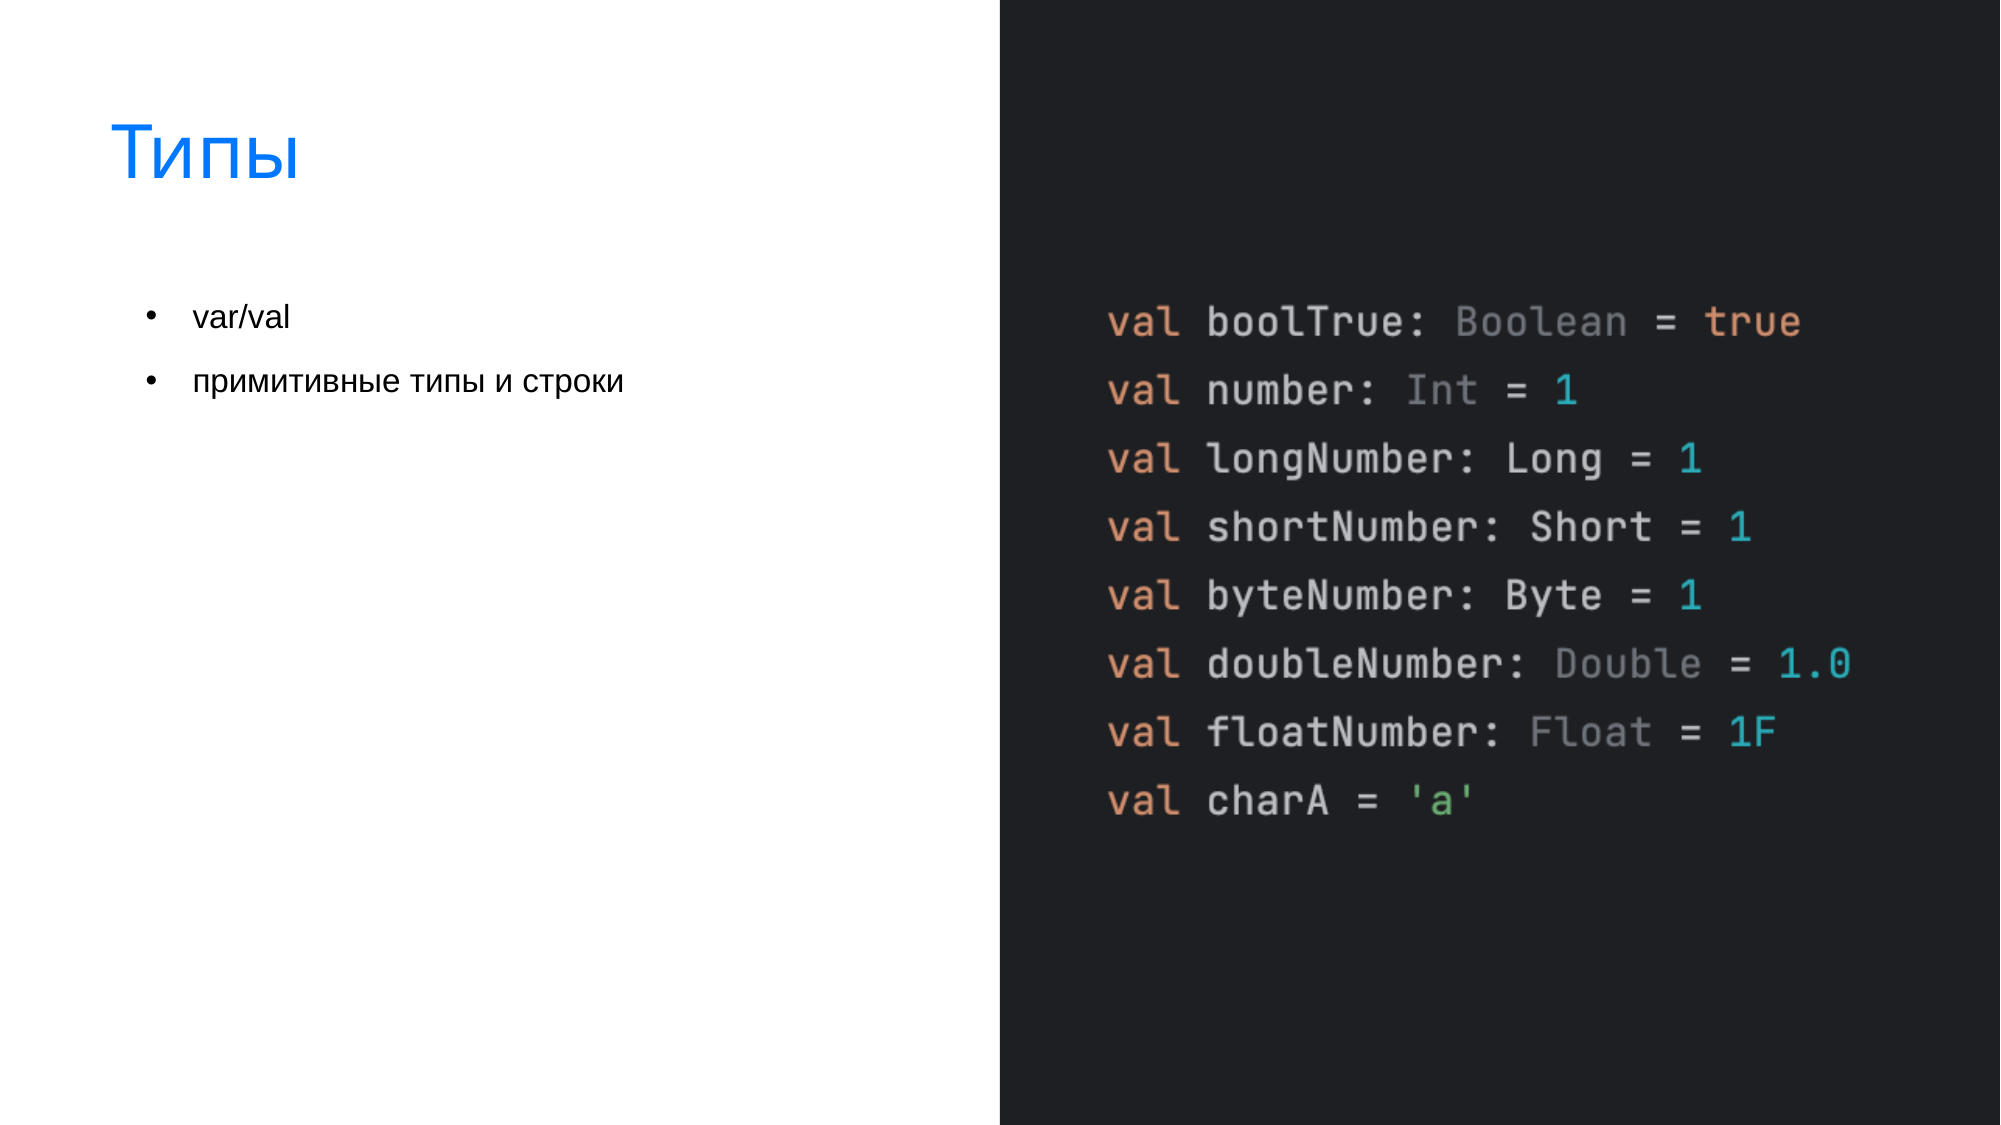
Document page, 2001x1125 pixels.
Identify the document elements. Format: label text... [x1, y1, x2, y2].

picture [1082, 276, 1968, 877]
title Типы [111, 113, 1892, 220]
text_box [999, 0, 2000, 1125]
list var/val примитивные типы и строки [108, 290, 1889, 1024]
